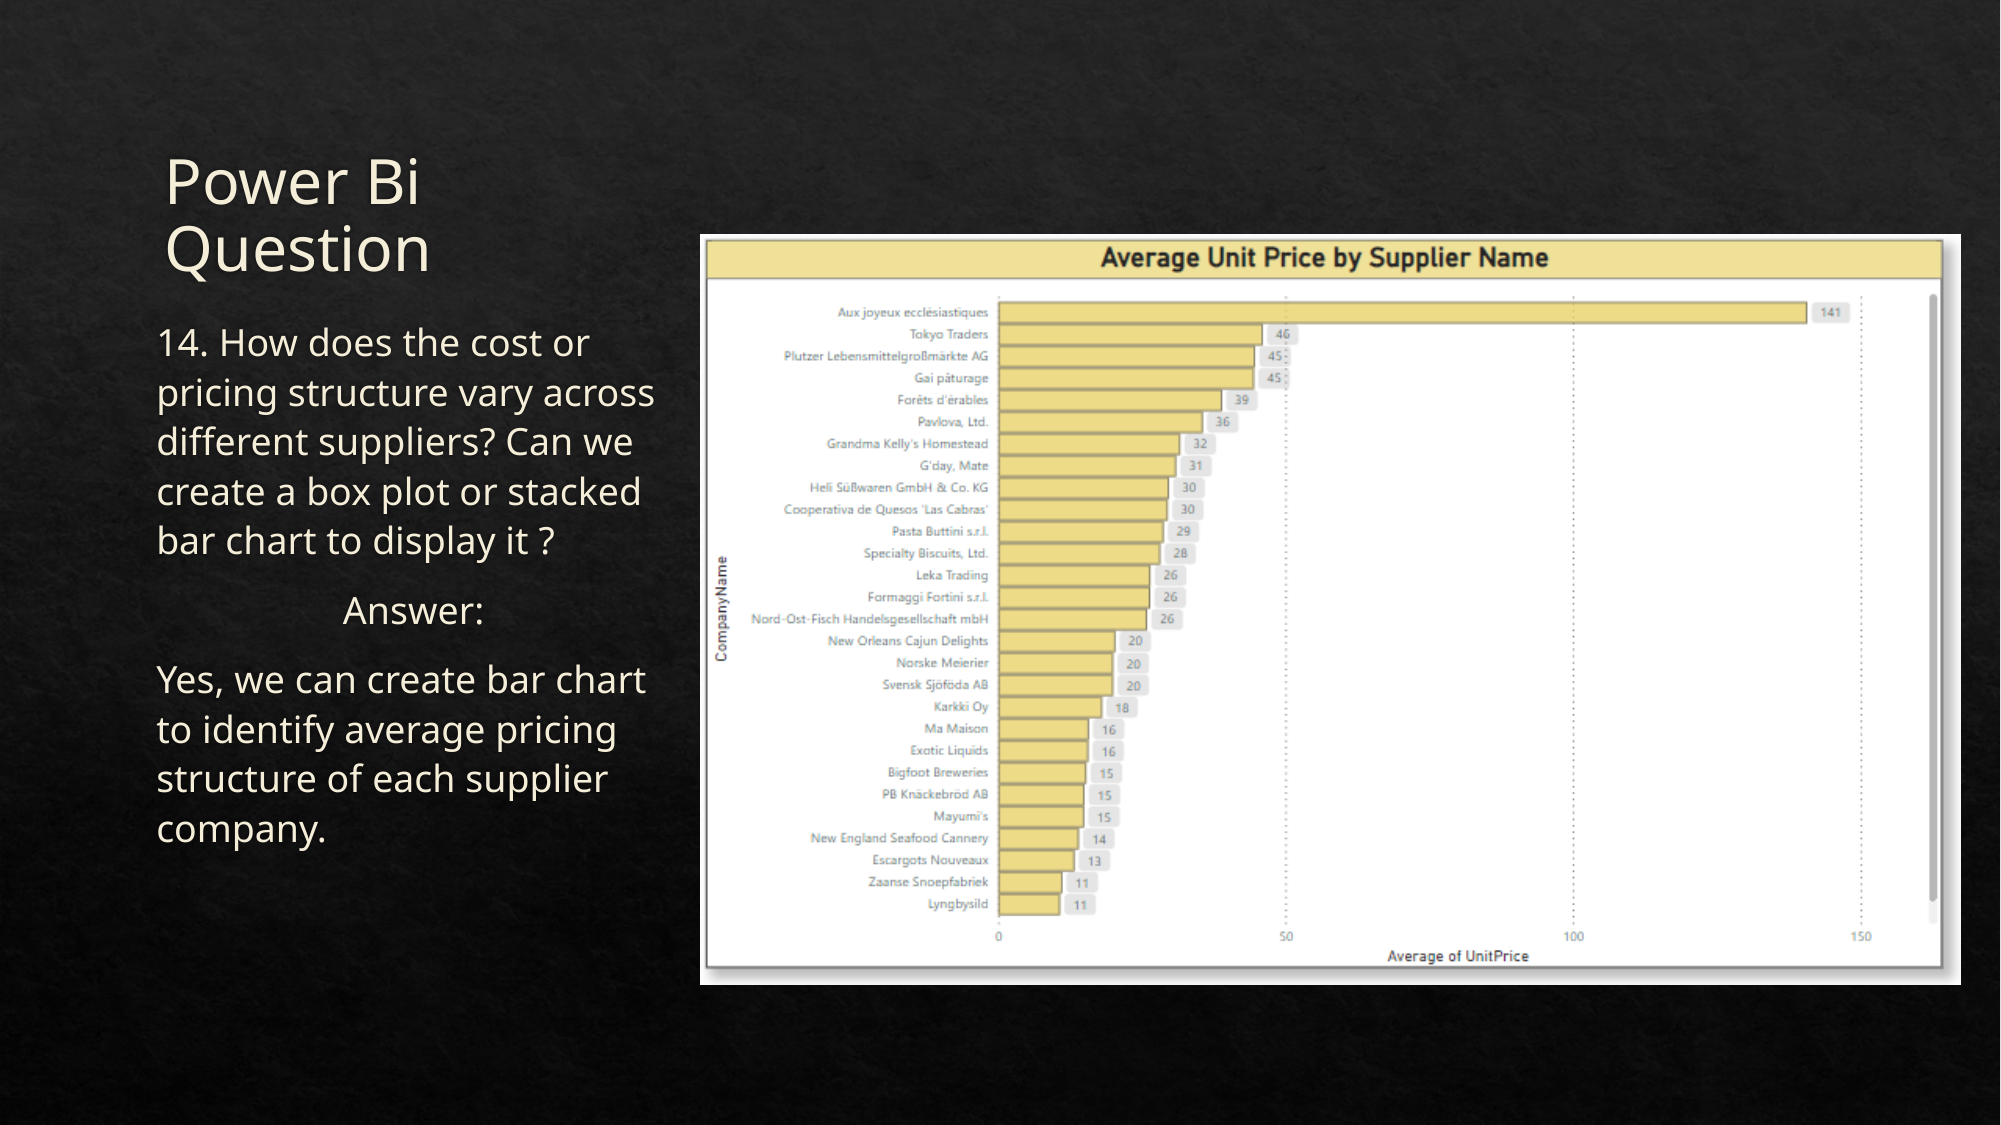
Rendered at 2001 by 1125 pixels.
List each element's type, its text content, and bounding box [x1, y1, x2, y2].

title Power Bi Question [149, 105, 705, 331]
text_box [0, 0, 2000, 1125]
picture [700, 234, 1961, 985]
list 14. How does the cost or pricing structure vary across different suppliers? Can we create a box plot or stacked bar chart to display it ? Answer: Yes, we can create bar chart to identify average pricing structure of each supplier company. [135, 307, 687, 889]
